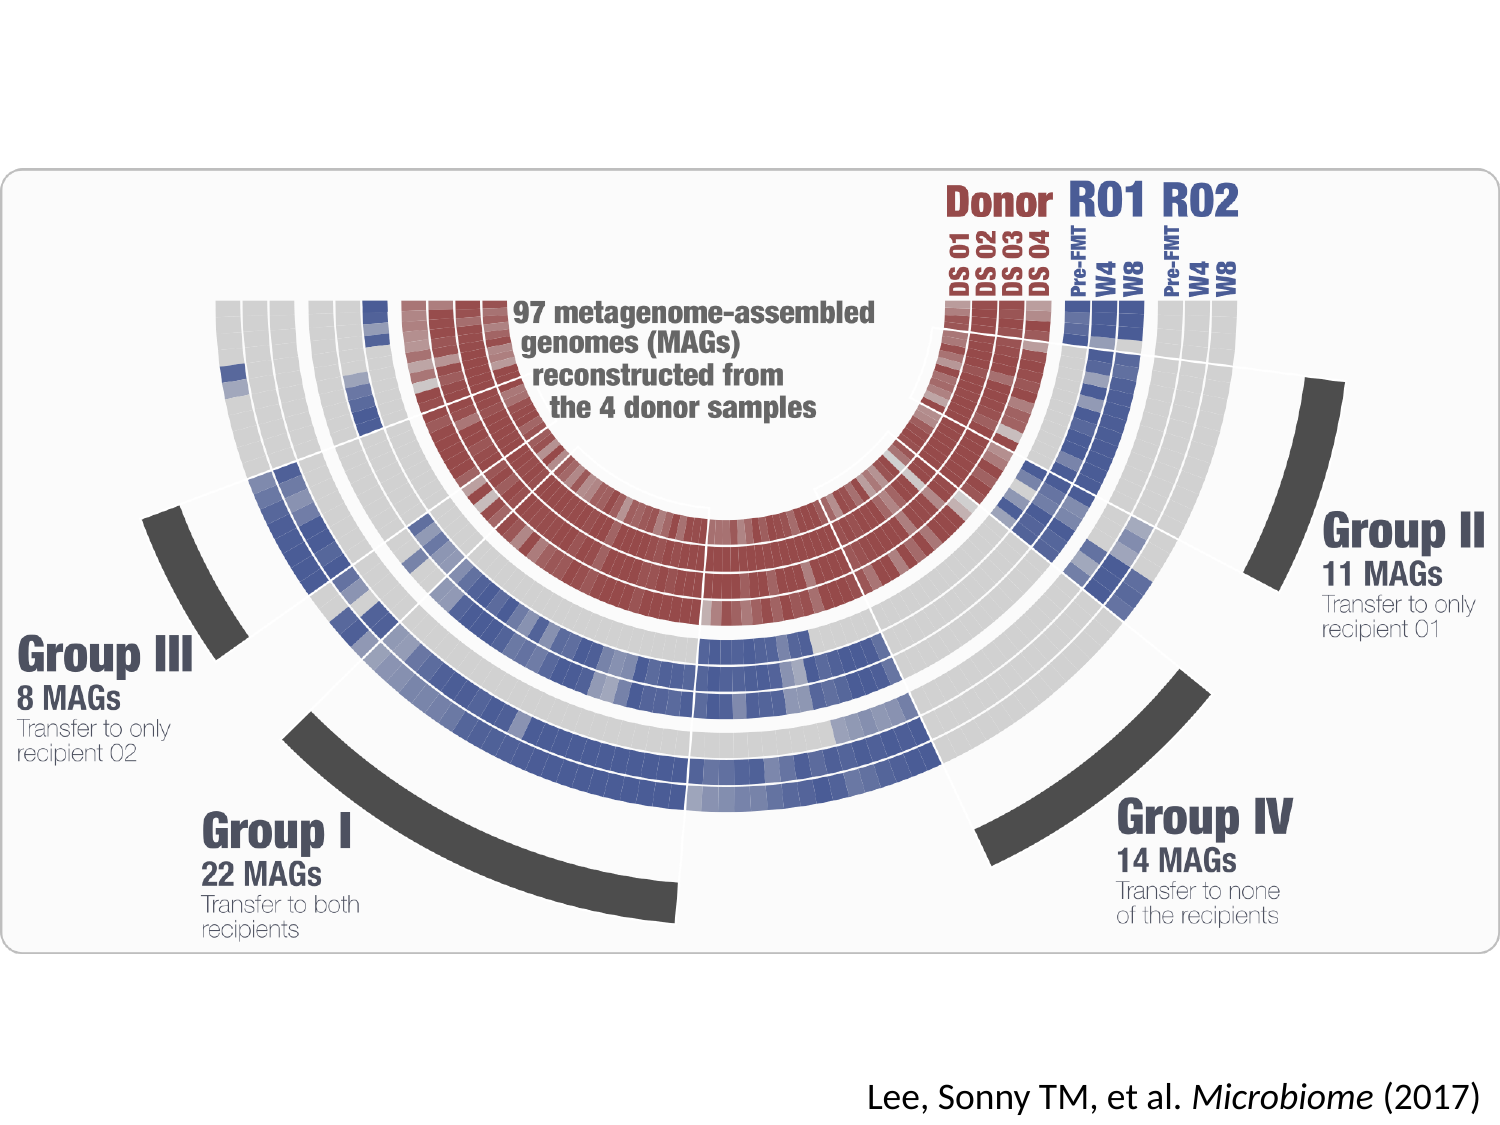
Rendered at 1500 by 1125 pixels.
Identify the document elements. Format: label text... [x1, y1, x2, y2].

picture [0, 168, 1500, 955]
text_box Lee, Sonny TM, et al. Microbiome (2017) [851, 1064, 1496, 1125]
